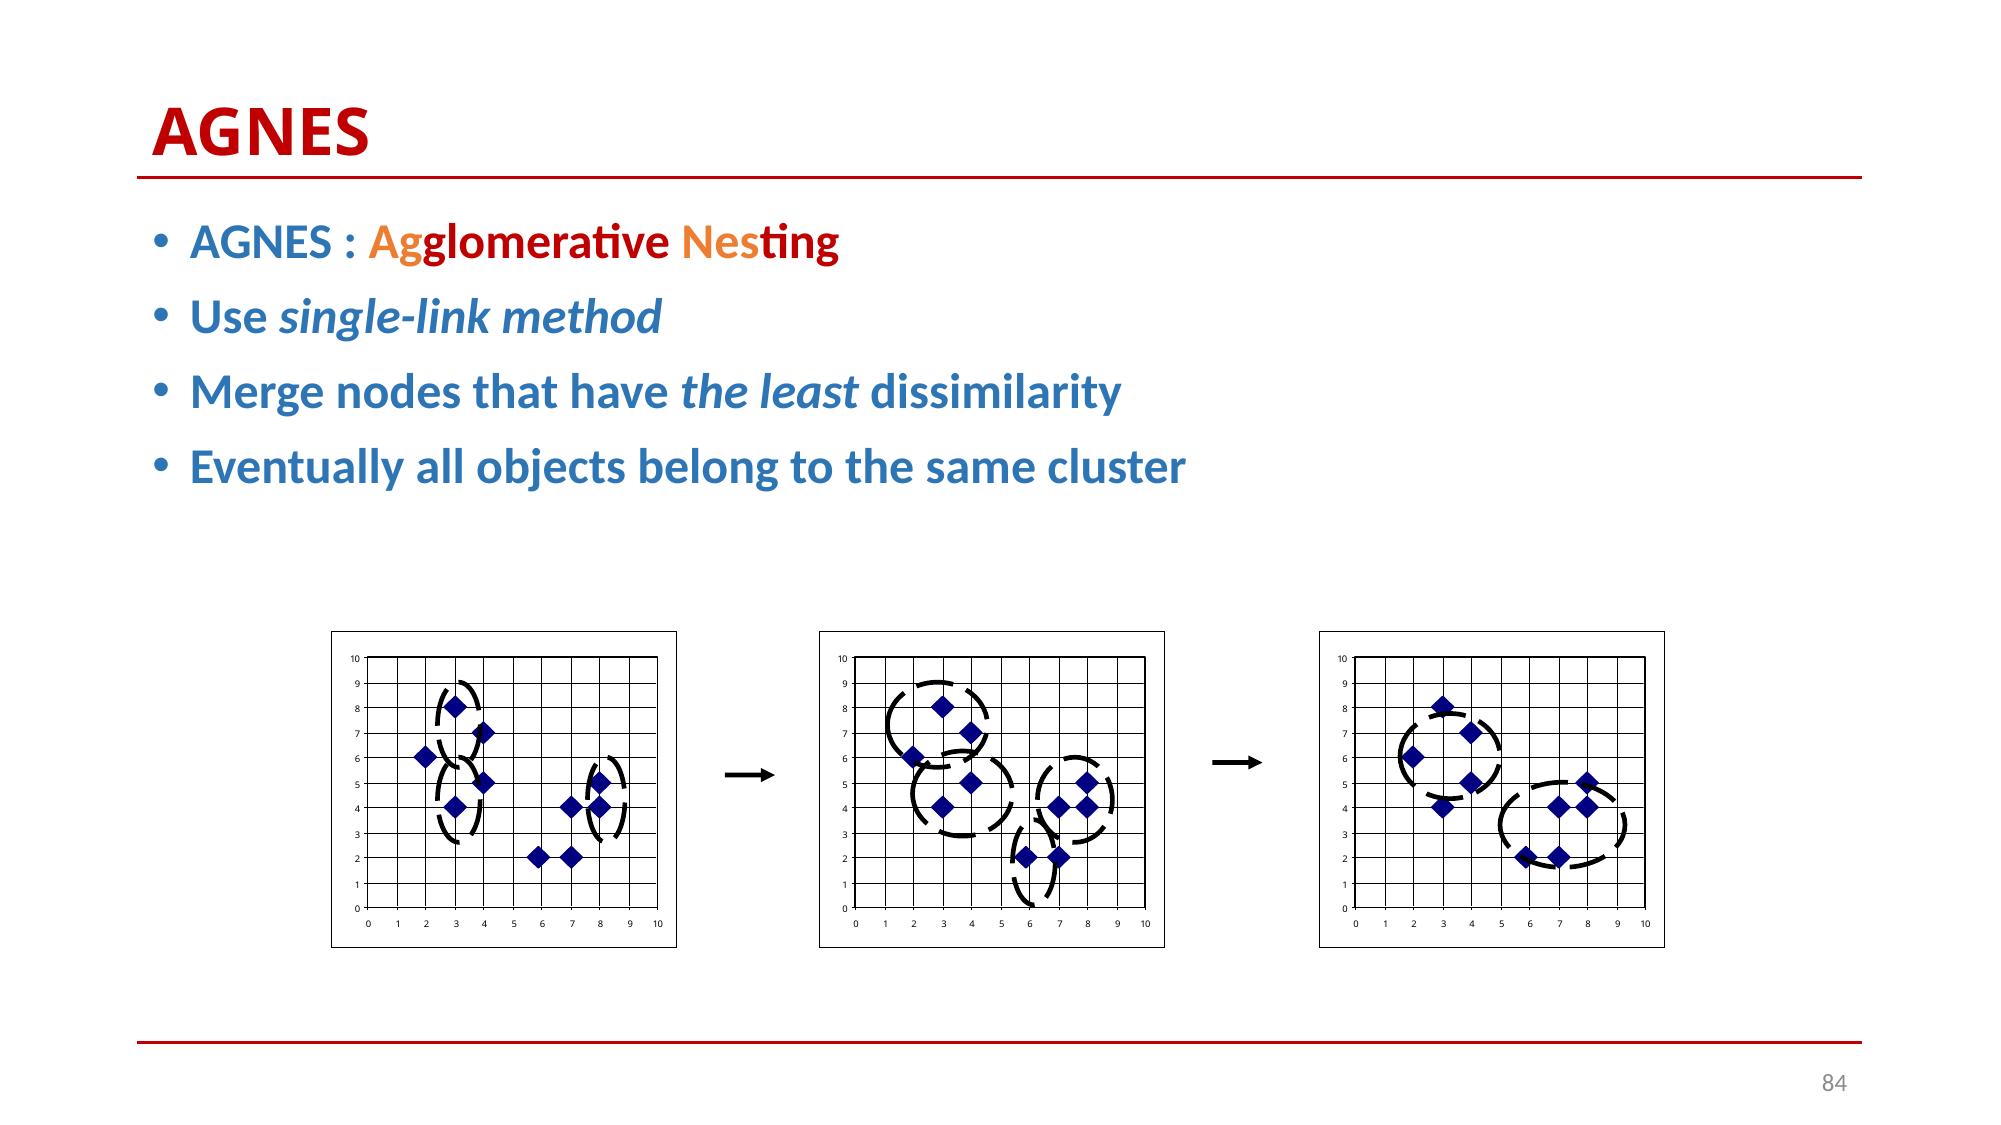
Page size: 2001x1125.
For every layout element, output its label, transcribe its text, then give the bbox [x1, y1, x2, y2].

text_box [324, 624, 688, 956]
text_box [812, 624, 1175, 956]
slide_number 84 [1412, 1051, 1863, 1111]
text_box [724, 768, 775, 782]
text_box [1212, 756, 1263, 769]
title AGNES [137, 90, 1863, 178]
list AGNES : Agglomerative Nesting Use single-link method Merge nodes that have the least dissimilarity Eventually all objects belong to the same cluster [137, 208, 1863, 1014]
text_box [1312, 624, 1675, 956]
